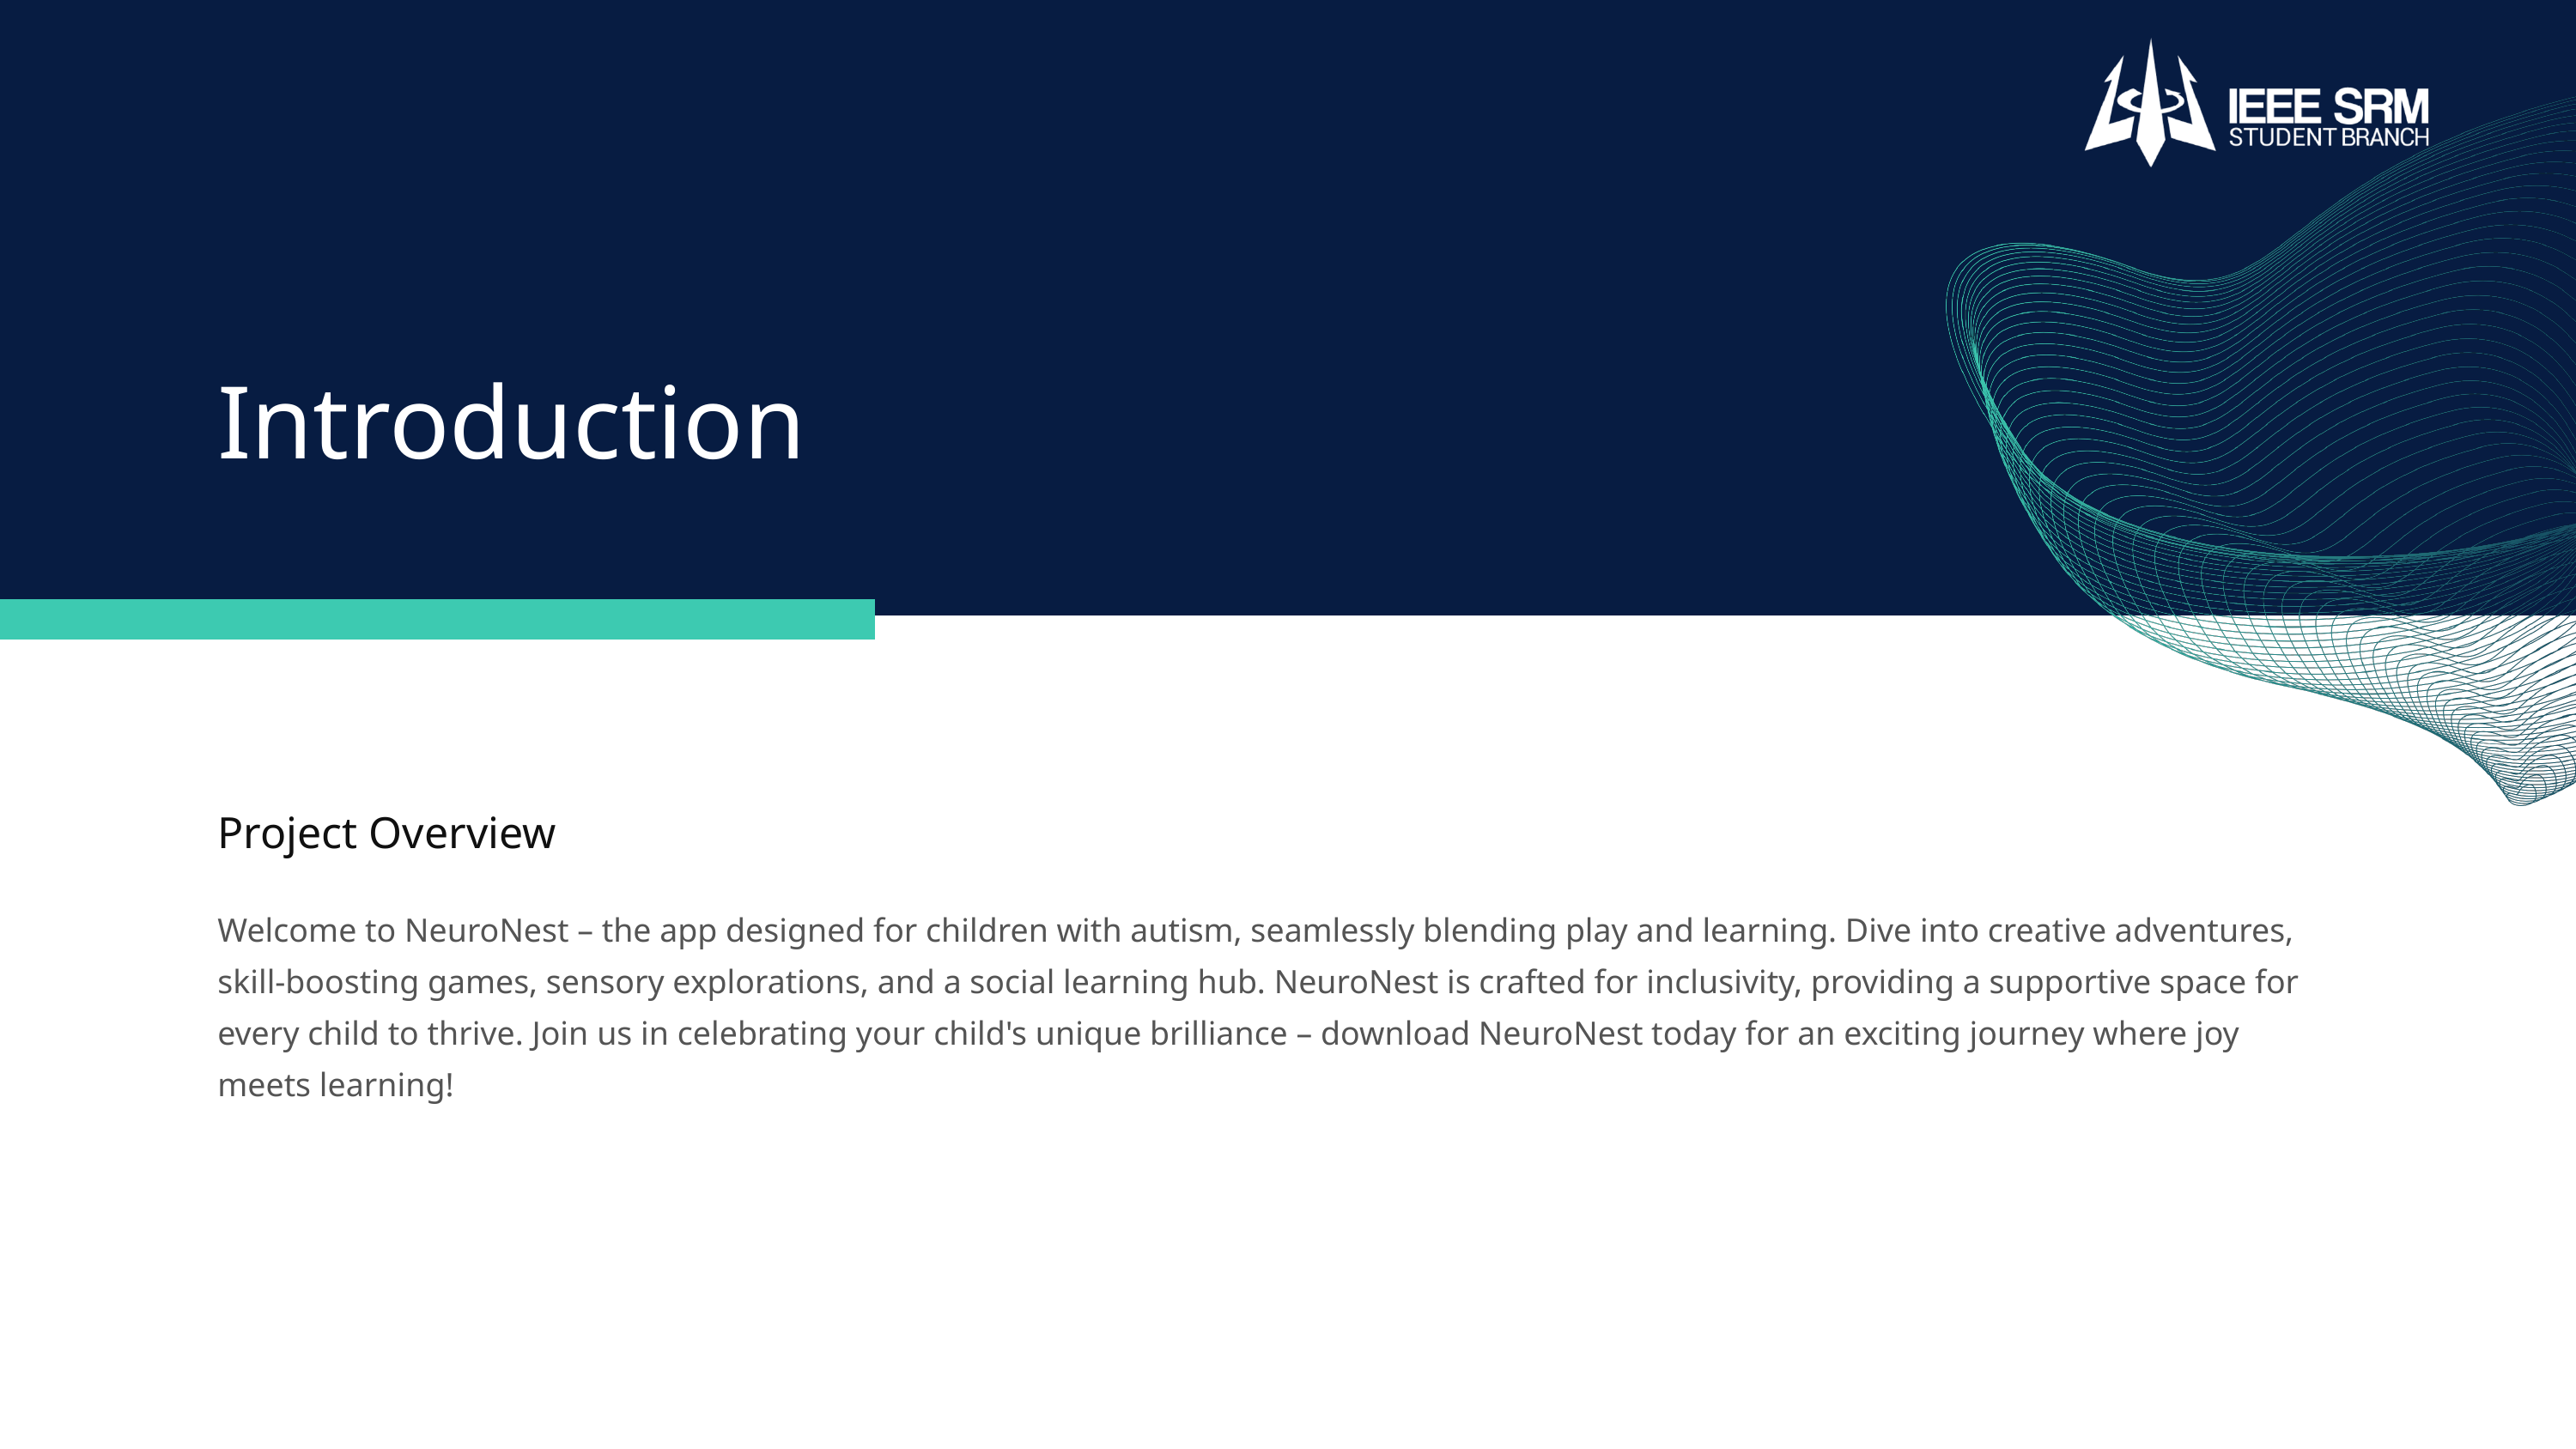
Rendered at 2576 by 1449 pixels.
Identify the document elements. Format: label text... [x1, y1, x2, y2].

text_box Welcome to NeuroNest – the app designed for children with autism, seamlessly blending play and learning. Dive into creative adventures, skill-boosting games, sensory explorations, and a social learning hub. NeuroNest is crafted for inclusivity, providing a supportive space for every child to thrive. Join us in celebrating your child's unique brilliance – download NeuroNest today for an exciting journey where joy meets learning! [217, 896, 2308, 1103]
picture [2068, 21, 2444, 178]
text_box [0, 598, 876, 640]
text_box [1941, 626, 2576, 806]
text_box Project Overview [217, 797, 1155, 857]
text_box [0, 0, 2576, 616]
